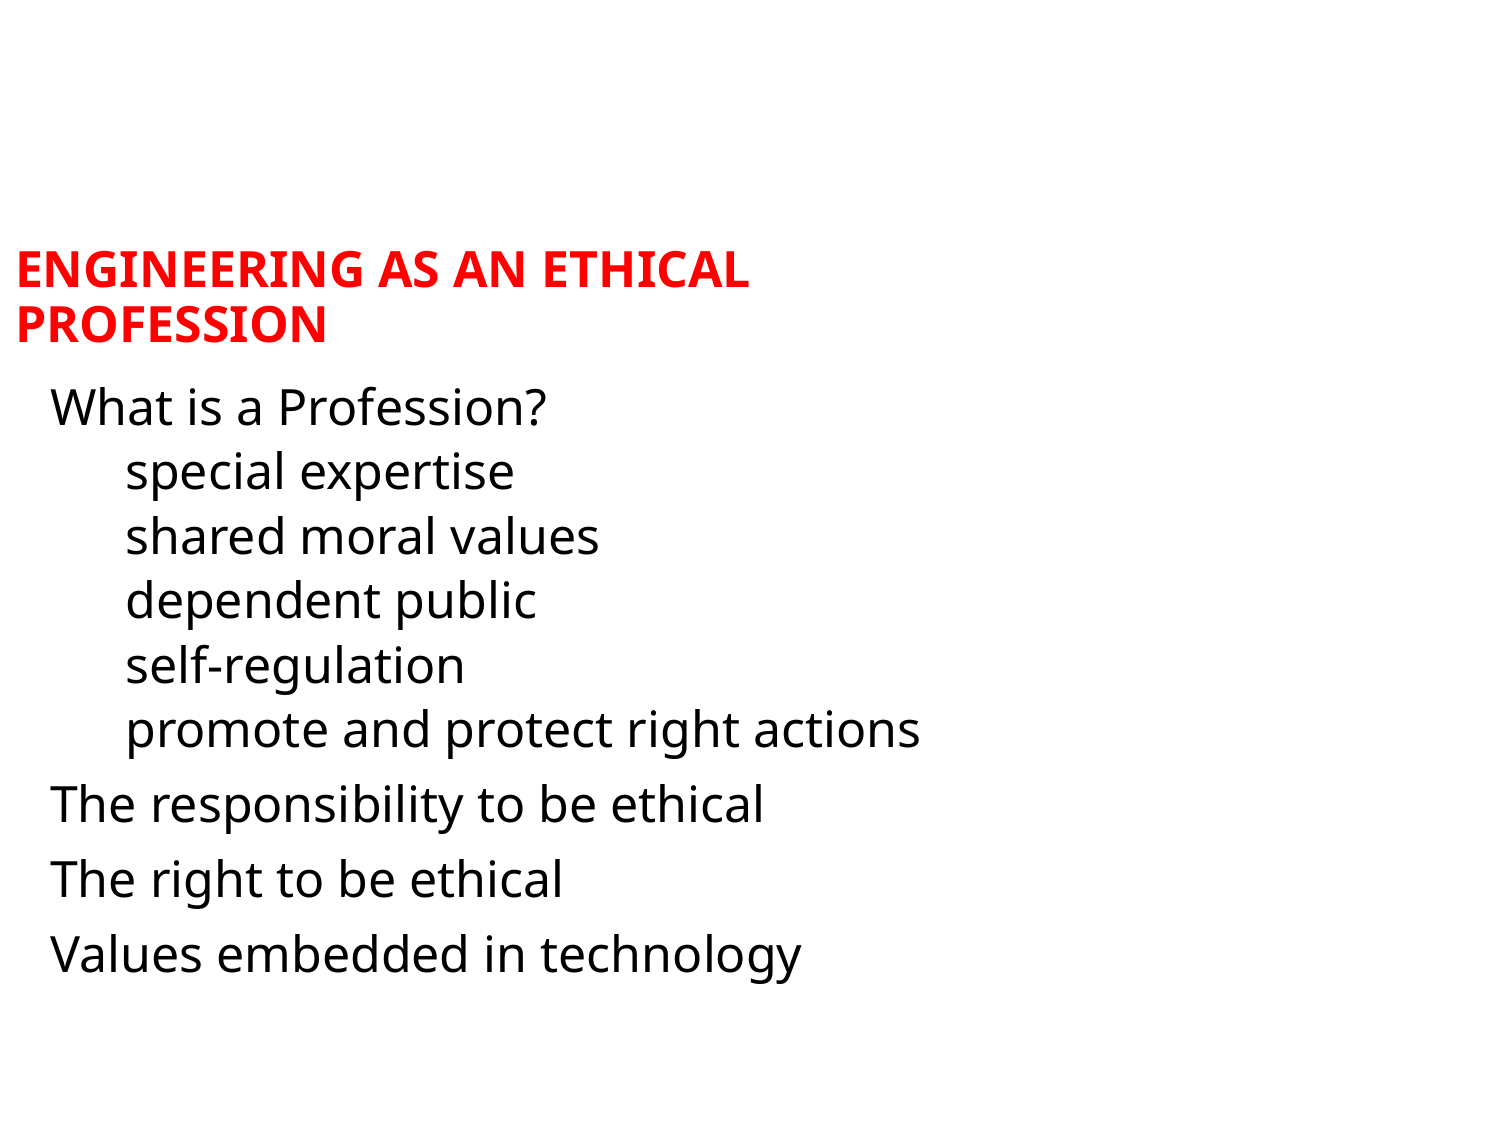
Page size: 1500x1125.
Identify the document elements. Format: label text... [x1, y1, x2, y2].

title ENGINEERING AS AN ETHICAL PROFESSION [0, 210, 1313, 387]
list What is a Profession? special expertise shared moral values dependent public self-regulation promote and protect right actions The responsibility to be ethical The right to be ethical Values embedded in technology [35, 375, 1379, 1090]
